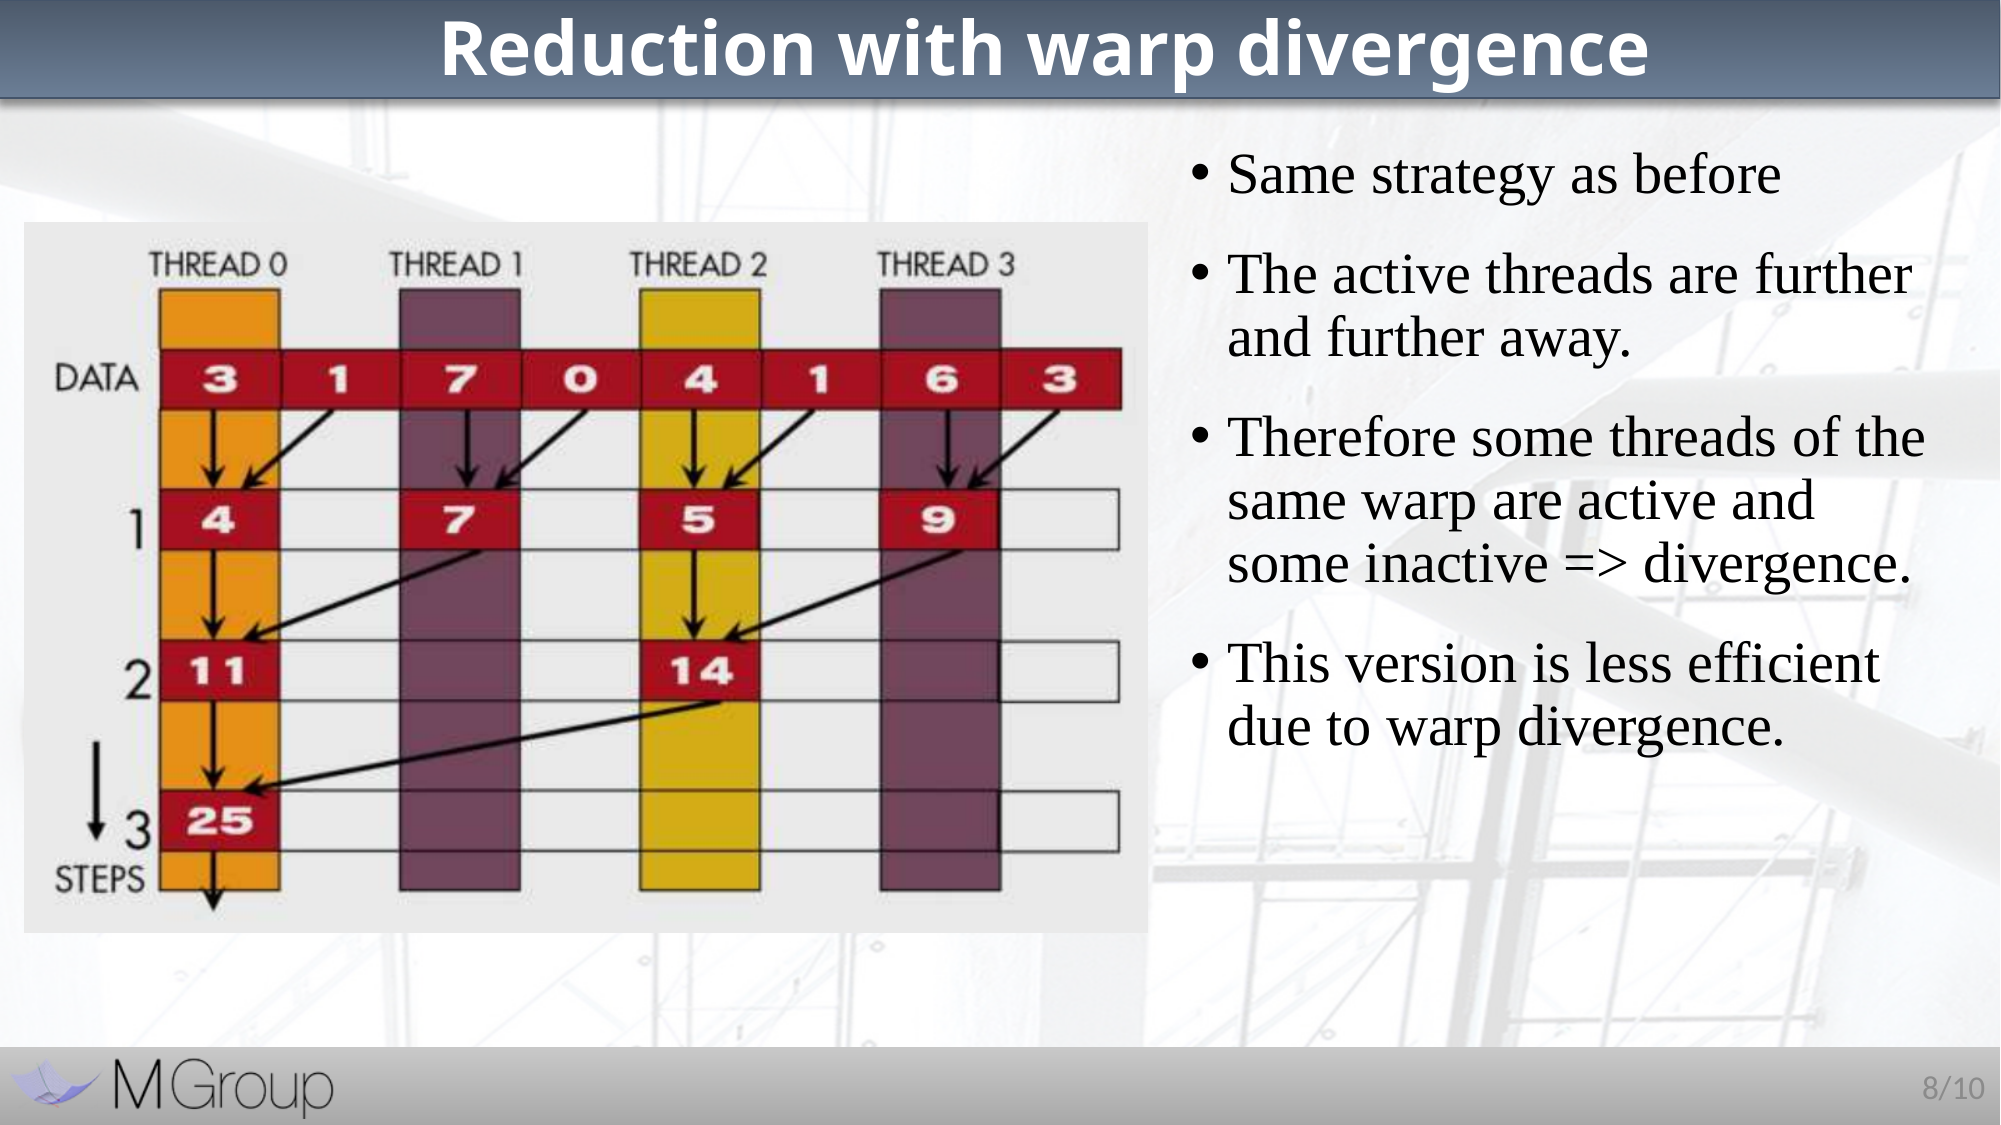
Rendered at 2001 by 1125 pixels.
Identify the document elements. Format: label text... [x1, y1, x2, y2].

picture [5, 1055, 335, 1122]
text_box Same strategy as before The active threads are further and further away. Therefore some threads of the same warp are active and some inactive => divergence. This version is less efficient due to warp divergence. [1175, 135, 1954, 1019]
text_box [231, 129, 1776, 1038]
text_box Reduction with warp divergence [397, 1, 1692, 102]
slide_number 8/10 [1550, 1056, 2000, 1116]
picture [24, 222, 1148, 933]
